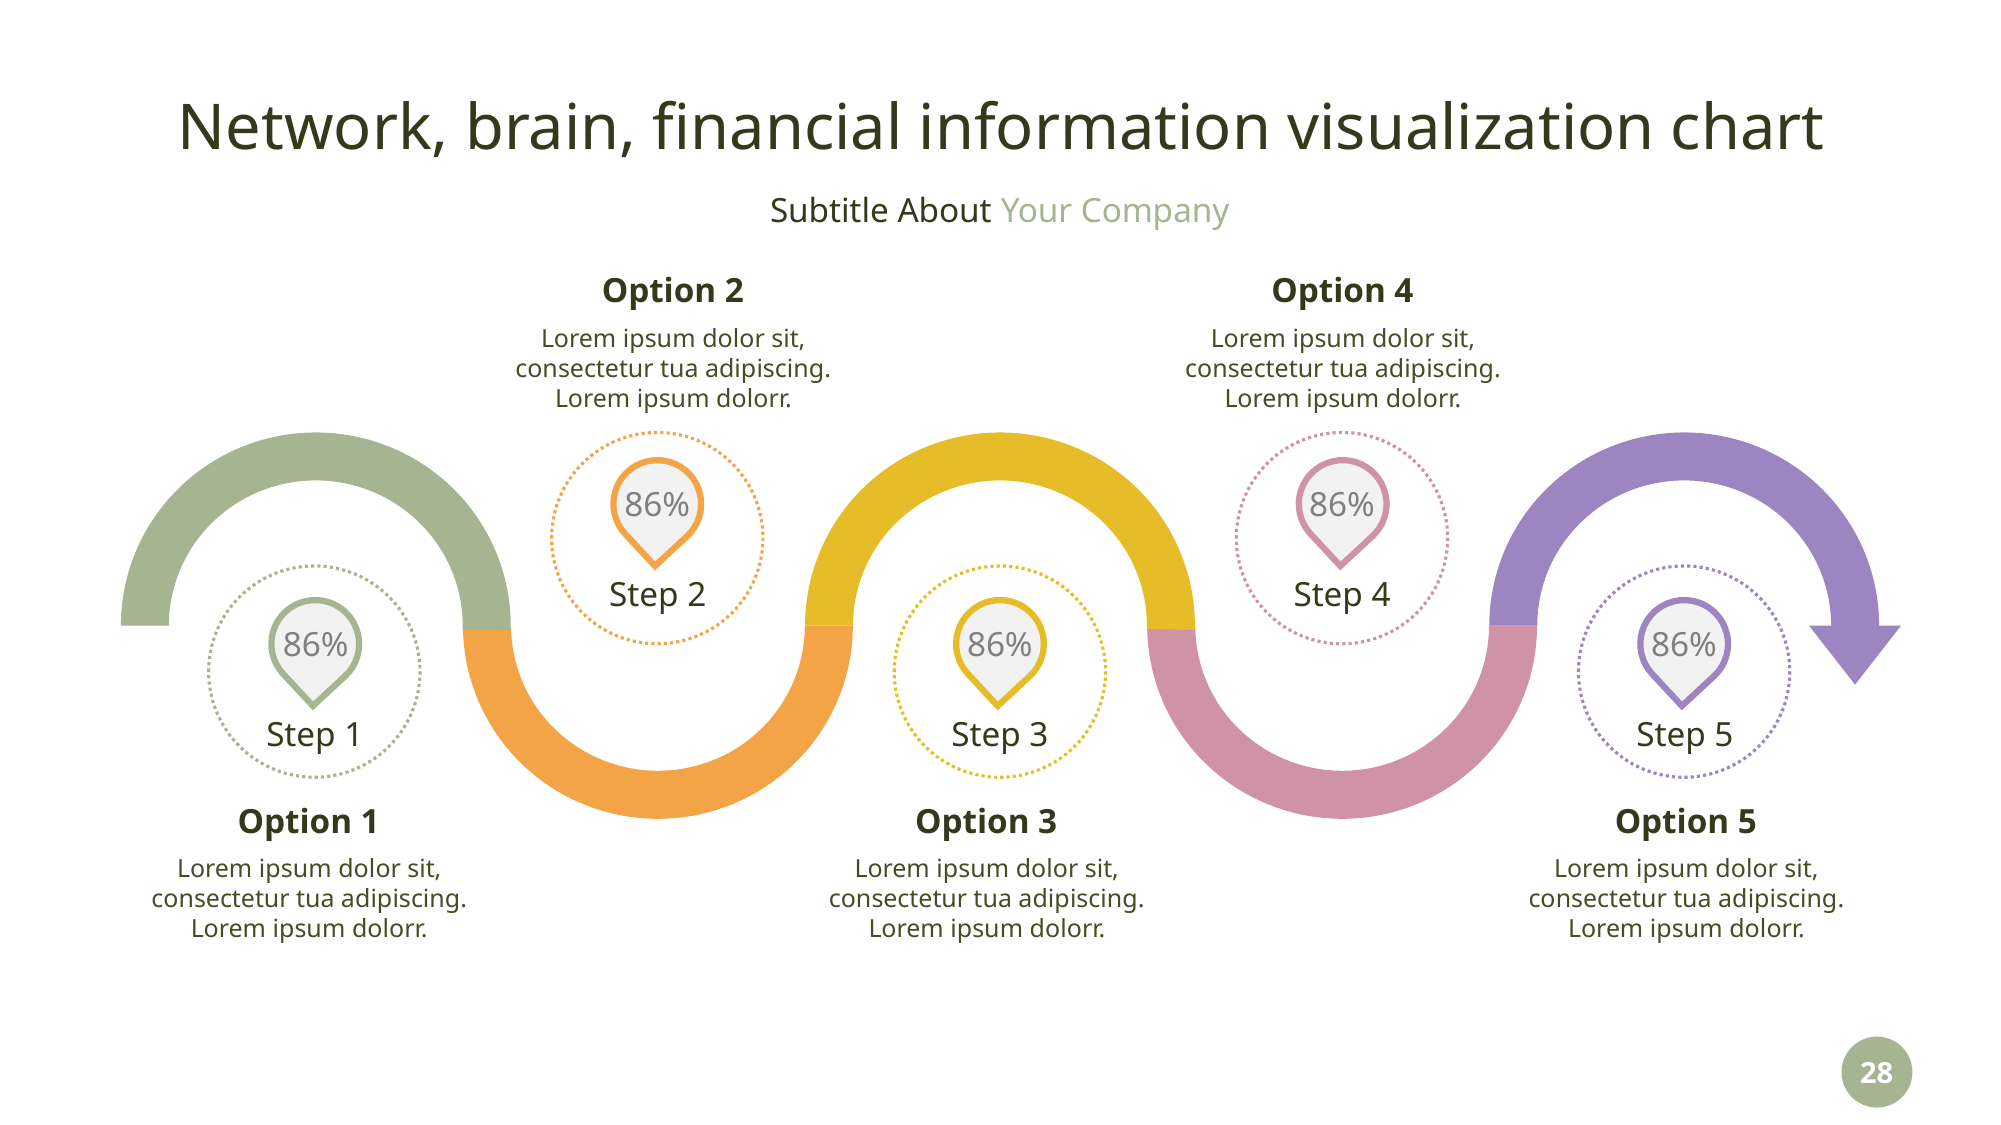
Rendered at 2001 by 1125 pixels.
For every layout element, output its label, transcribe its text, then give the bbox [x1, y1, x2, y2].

text_box Lorem ipsum dolor sit, consectetur tua adipiscing. Lorem ipsum dolorr. [805, 845, 1170, 951]
title Network, brain, financial information visualization chart [139, 53, 1865, 205]
text_box Option 2 [587, 261, 759, 317]
text_box Lorem ipsum dolor sit, consectetur tua adipiscing. Lorem ipsum dolorr. [491, 314, 856, 420]
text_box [120, 432, 1901, 819]
text_box Lorem ipsum dolor sit, consectetur tua adipiscing. Lorem ipsum dolorr. [1161, 314, 1526, 420]
text_box Option 5 [1600, 819, 1772, 848]
text_box Lorem ipsum dolor sit, consectetur tua adipiscing. Lorem ipsum dolorr. [1504, 845, 1869, 951]
text_box Lorem ipsum dolor sit, consectetur tua adipiscing. Lorem ipsum dolorr. [127, 845, 492, 951]
text_box Option 3 [900, 819, 1073, 848]
text_box Option 1 [222, 819, 395, 848]
text_box Option 4 [1256, 261, 1429, 317]
